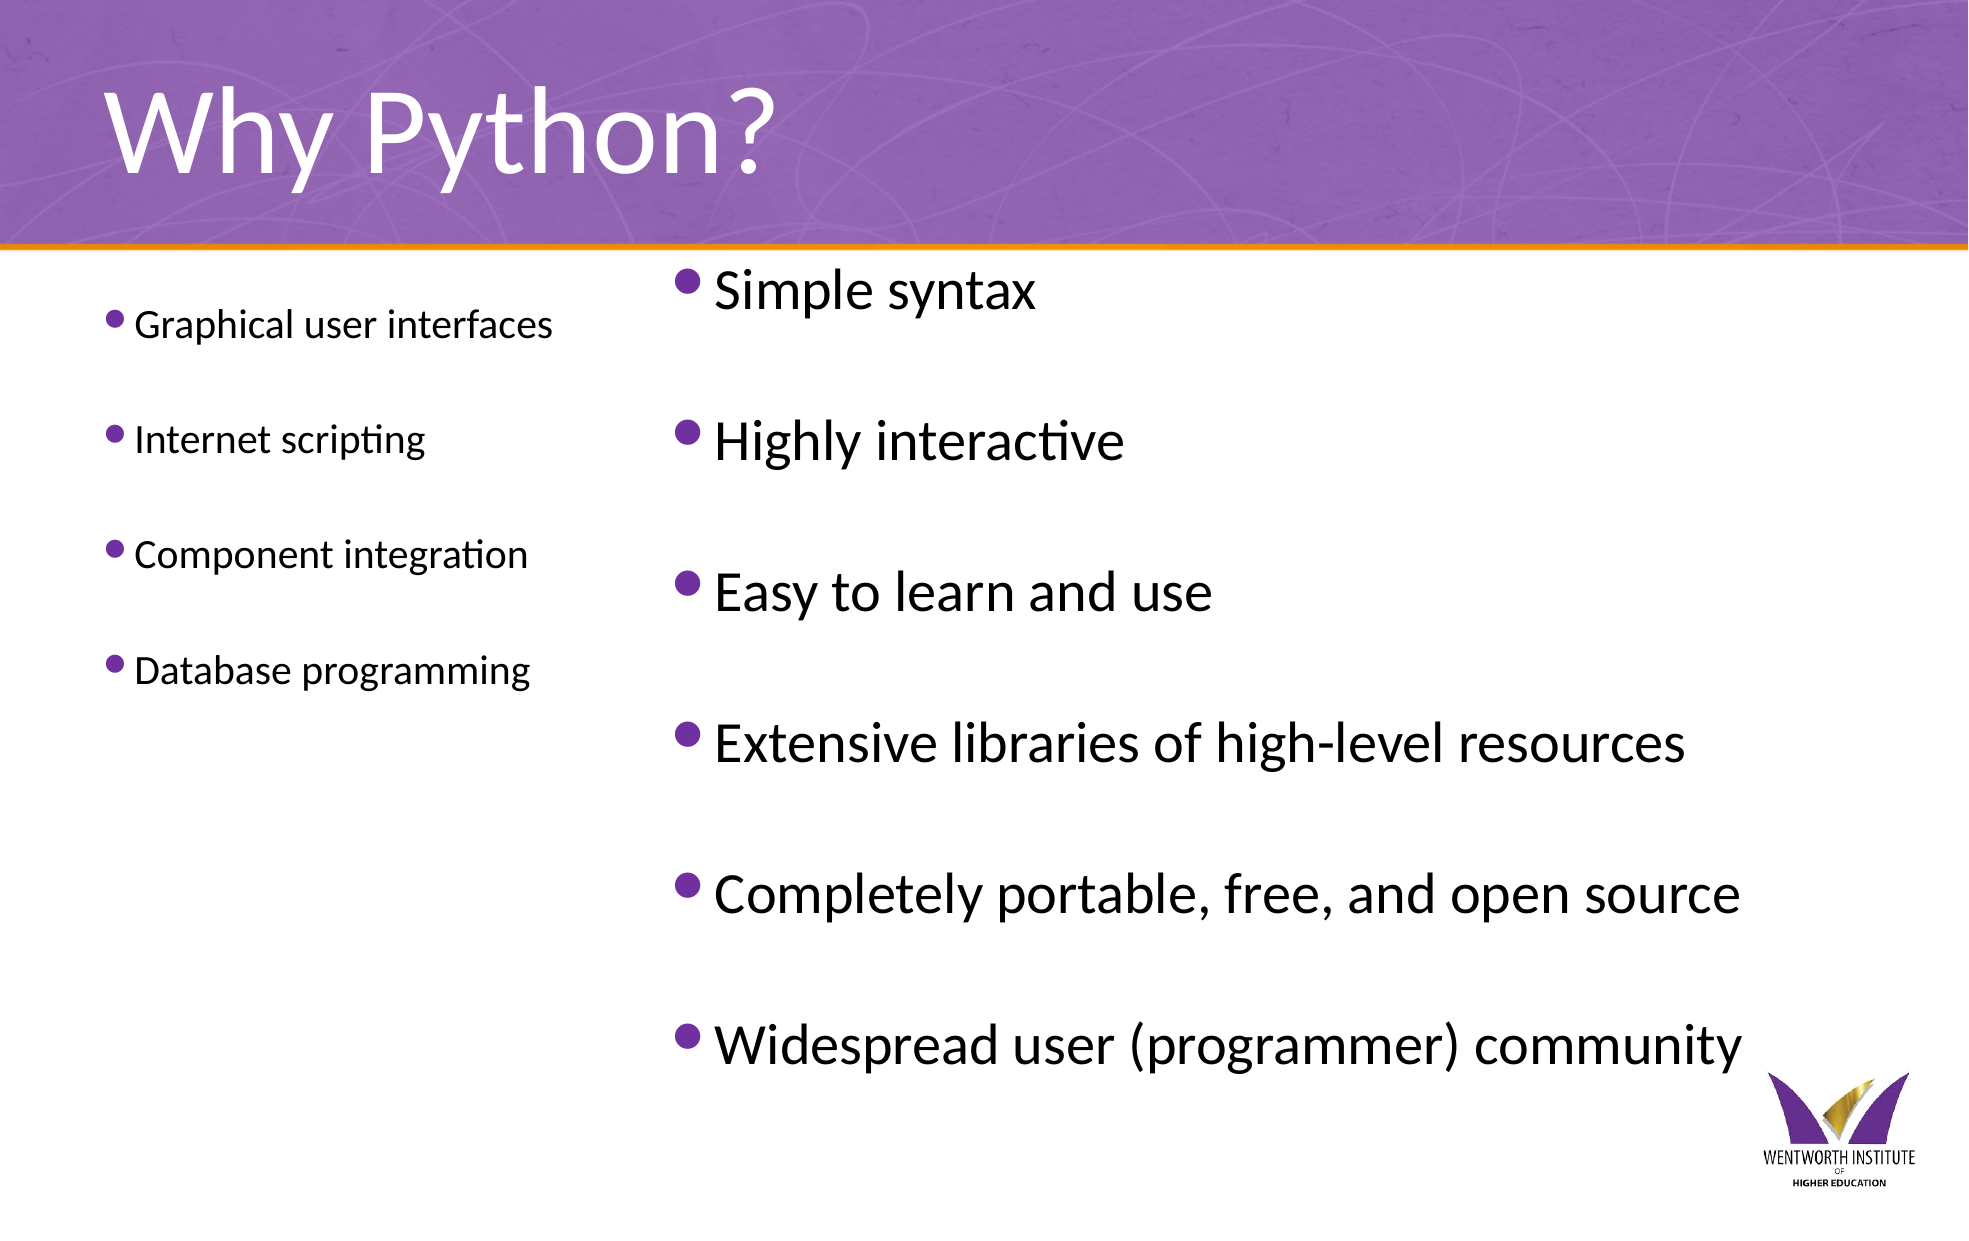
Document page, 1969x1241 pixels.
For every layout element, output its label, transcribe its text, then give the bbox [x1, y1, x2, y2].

list Simple syntax Highly interactive Easy to learn and use Extensive libraries of high-level resources Completely portable, free, and open source Widespread user (programmer) community [656, 251, 1969, 1184]
list Graphical user interfaces Internet scripting Component integration Database programming [88, 295, 639, 804]
title Why Python? [88, 29, 1861, 237]
picture [0, 0, 1969, 1241]
